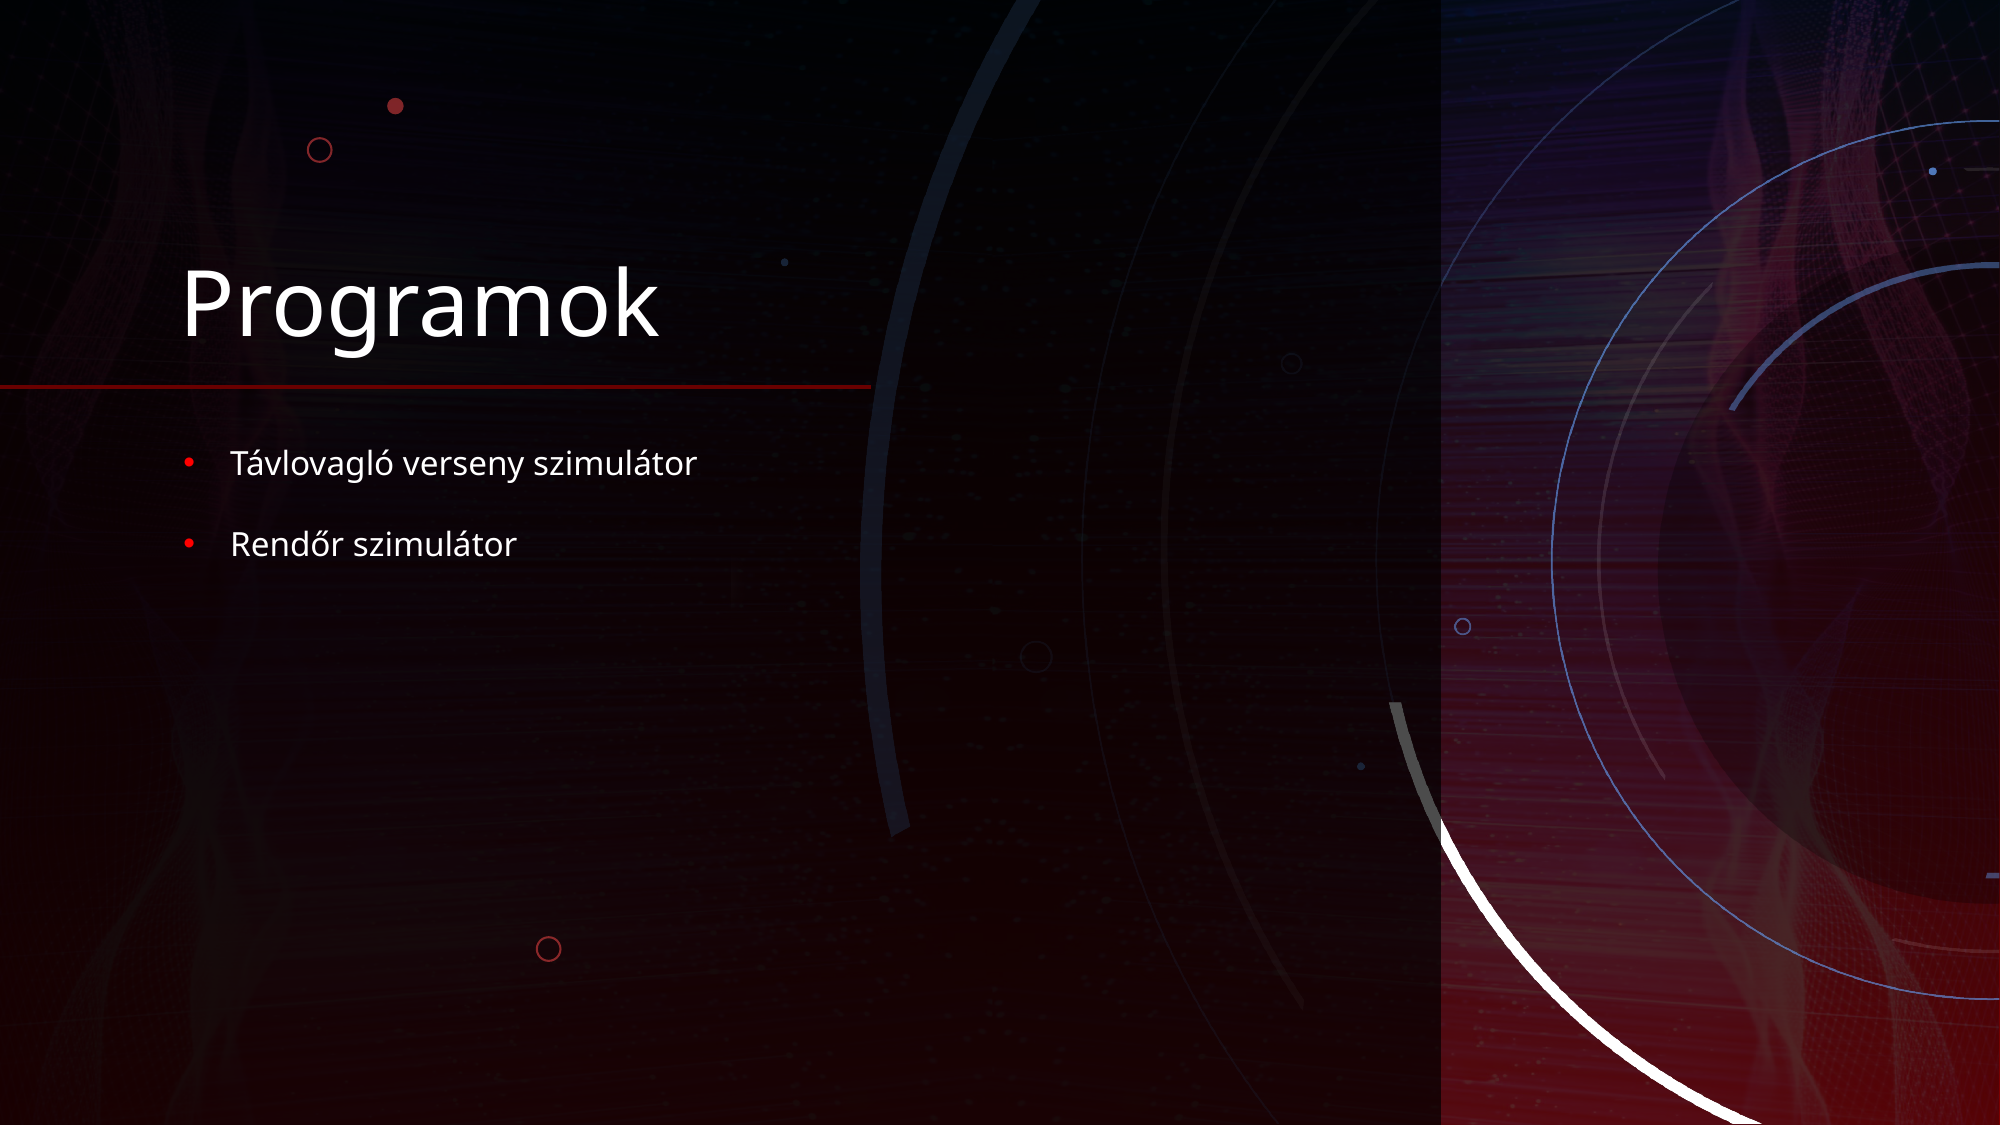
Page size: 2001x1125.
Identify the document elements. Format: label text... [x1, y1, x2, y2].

picture [730, 0, 2000, 1124]
title Programok [164, 172, 1299, 364]
list Távlovagló verseny szimulátor Rendőr szimulátor [168, 414, 1299, 962]
